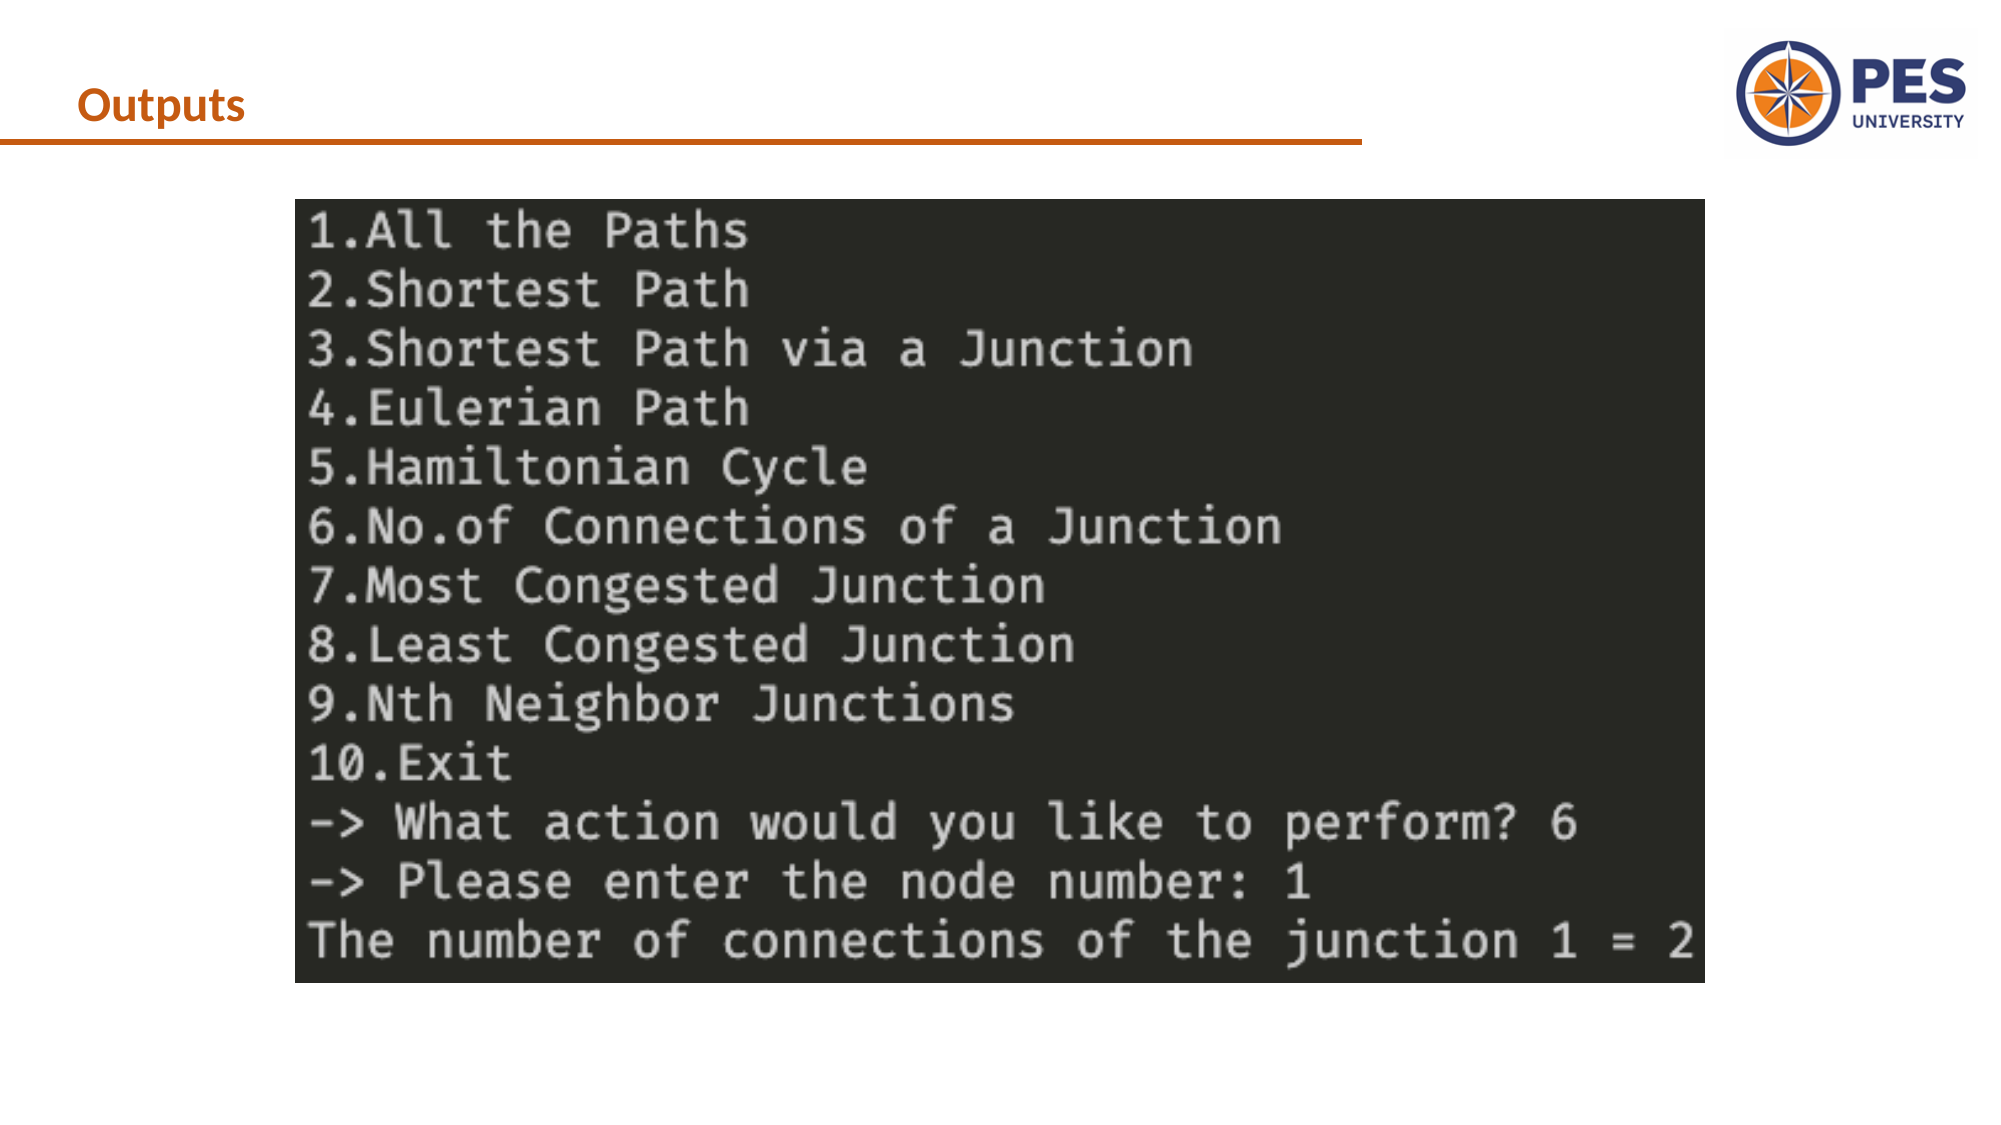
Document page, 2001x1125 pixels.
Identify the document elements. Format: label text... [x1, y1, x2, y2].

text_box [62, 144, 1869, 279]
picture [295, 199, 1705, 983]
text_box Outputs [62, 64, 1375, 140]
picture [1724, 28, 1978, 159]
